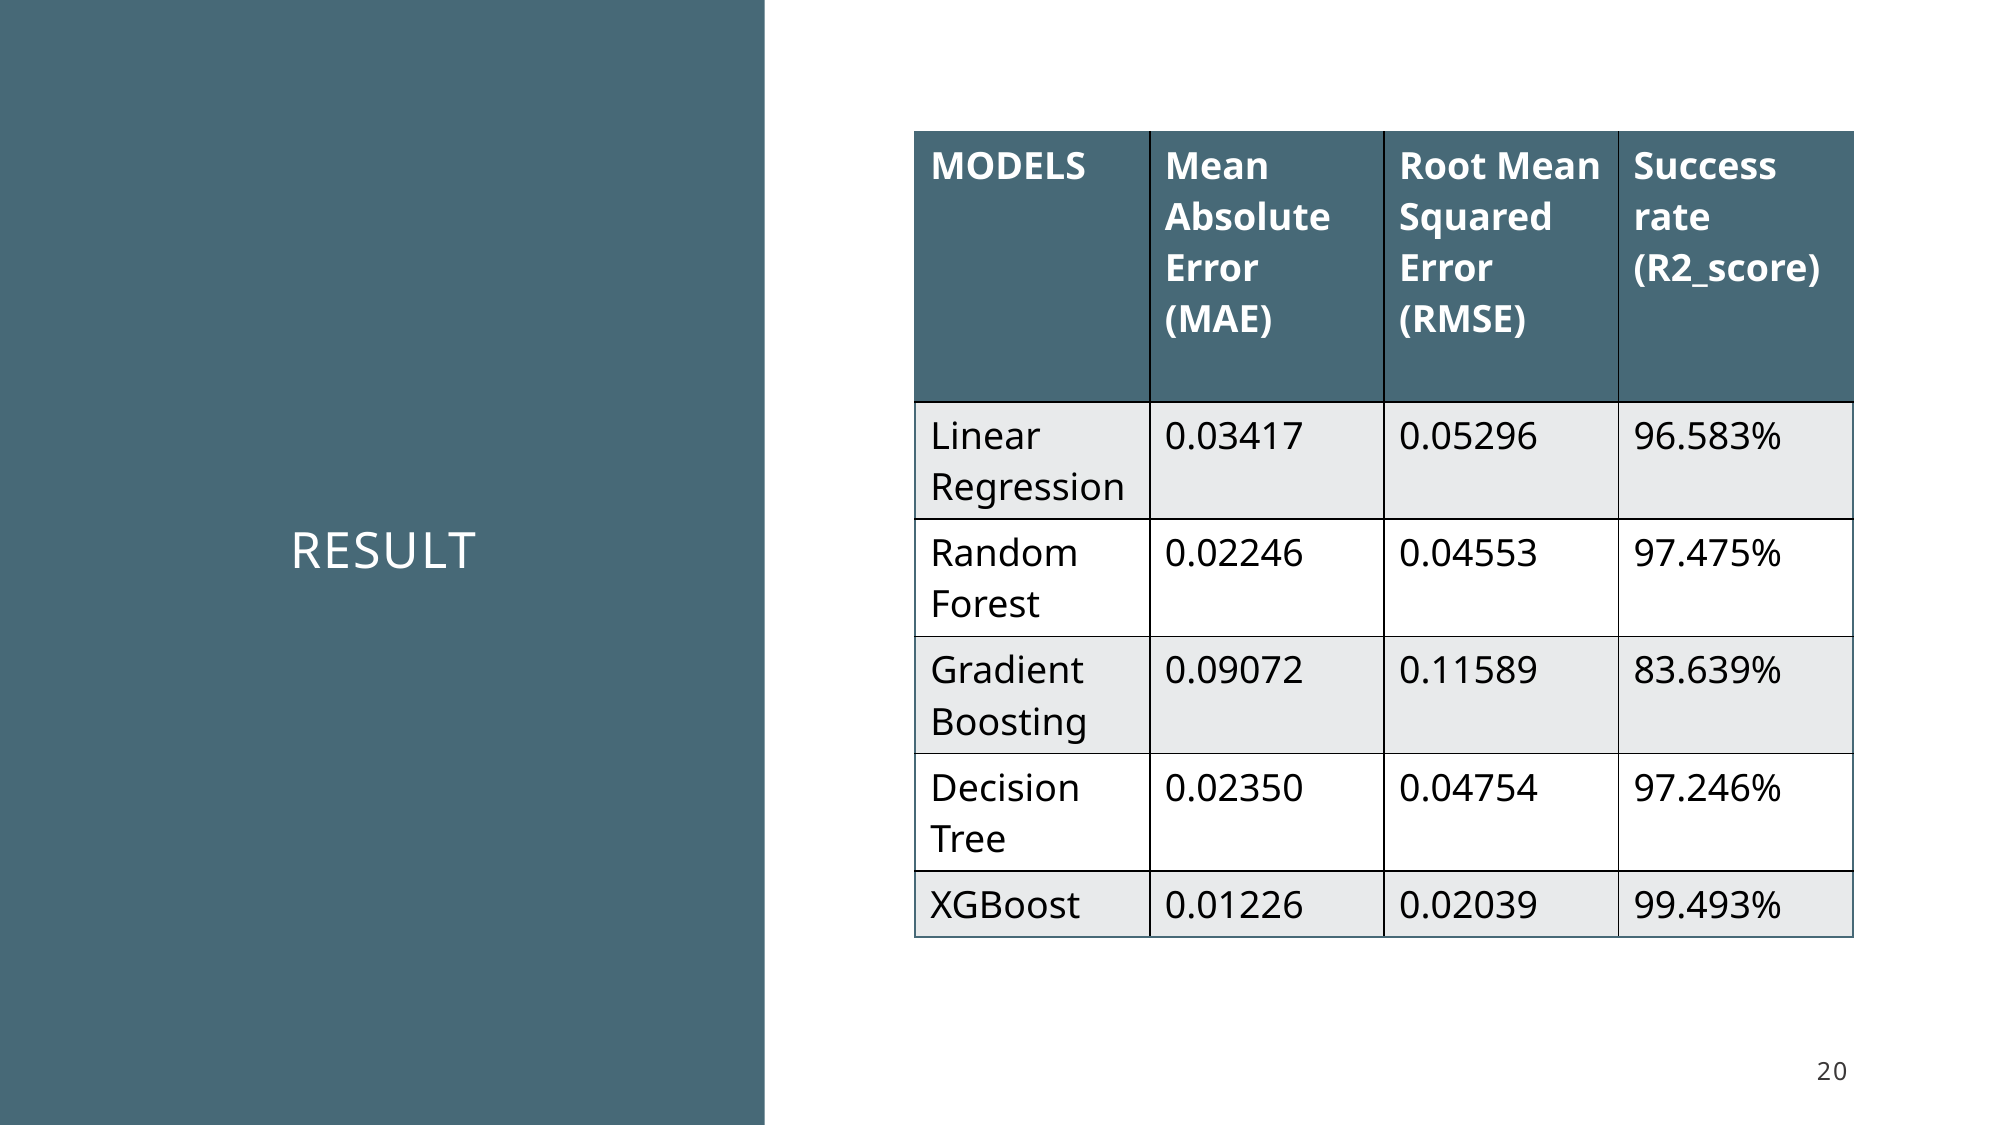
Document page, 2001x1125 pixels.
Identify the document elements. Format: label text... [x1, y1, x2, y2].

table_cell Gradient Boosting [916, 637, 1149, 753]
table_cell 0.04754 [1385, 754, 1618, 870]
table_cell Linear Regression [916, 403, 1149, 518]
table_cell Random Forest [916, 520, 1149, 636]
title RESULT [102, 130, 665, 974]
table_cell 99.493% [1619, 872, 1852, 936]
table_cell Decision Tree [916, 754, 1149, 870]
table_cell 0.03417 [1151, 403, 1383, 518]
table_cell 0.02039 [1385, 872, 1618, 936]
table_cell 0.02350 [1151, 754, 1383, 870]
table_cell 97.475% [1619, 520, 1852, 636]
table_cell 83.639% [1619, 637, 1852, 753]
table_cell 0.09072 [1151, 637, 1383, 753]
table_cell 0.11589 [1385, 637, 1618, 753]
table_cell 97.246% [1619, 754, 1852, 870]
table_cell 0.04553 [1385, 520, 1618, 636]
table_cell 96.583% [1619, 403, 1852, 518]
table_header MODELS [916, 133, 1149, 401]
table_header Success rate (R2_score) [1619, 133, 1852, 401]
table_cell 0.05296 [1385, 403, 1618, 518]
table_cell 0.01226 [1151, 872, 1383, 936]
table_header Root Mean Squared Error (RMSE) [1385, 133, 1618, 401]
table_header Mean Absolute Error (MAE) [1151, 133, 1383, 401]
slide_number 20 [1412, 1042, 1863, 1103]
table_cell 0.02246 [1151, 520, 1383, 636]
table_cell XGBoost [916, 872, 1149, 936]
